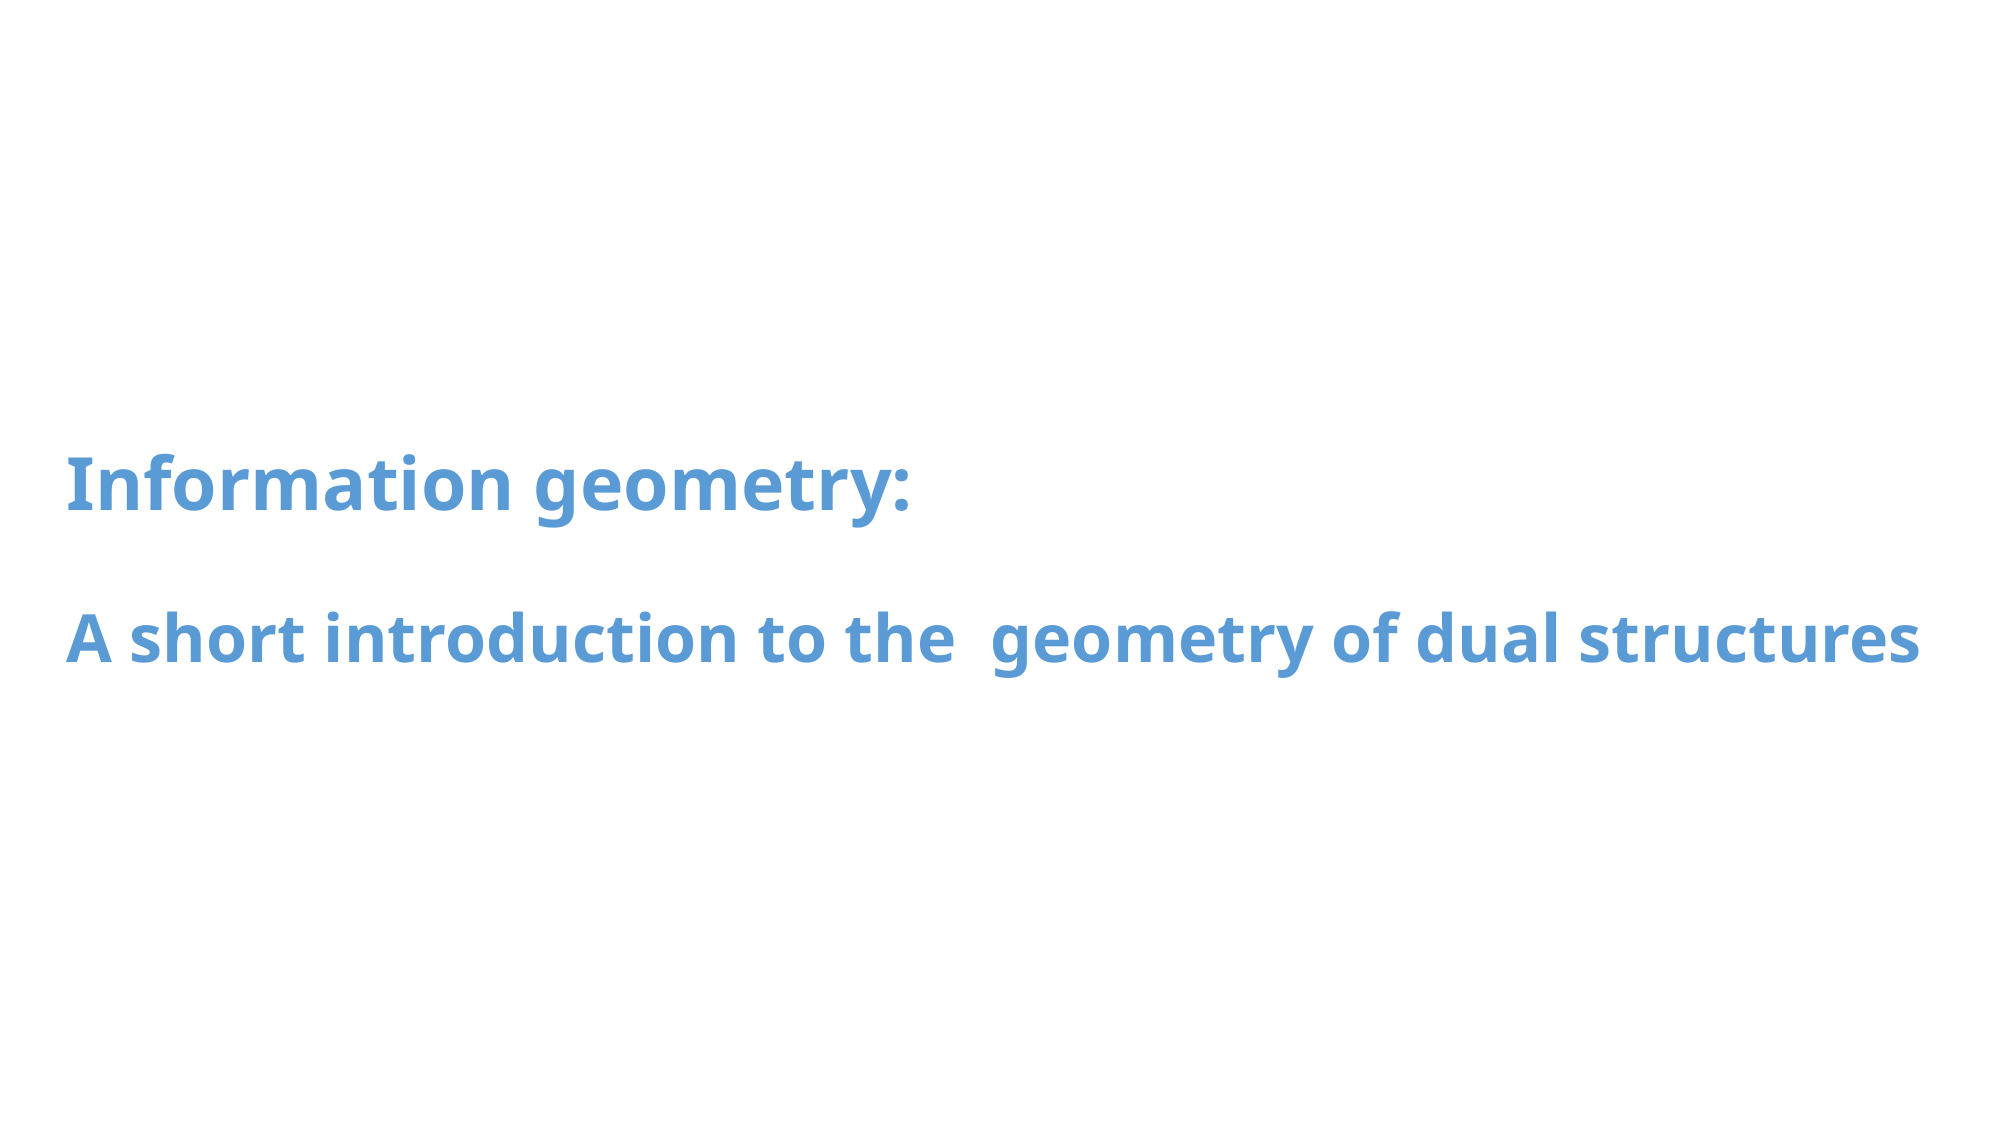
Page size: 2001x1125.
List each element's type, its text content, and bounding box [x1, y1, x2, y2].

text_box Information geometry: A short introduction to the geometry of dual structures [51, 363, 1949, 849]
